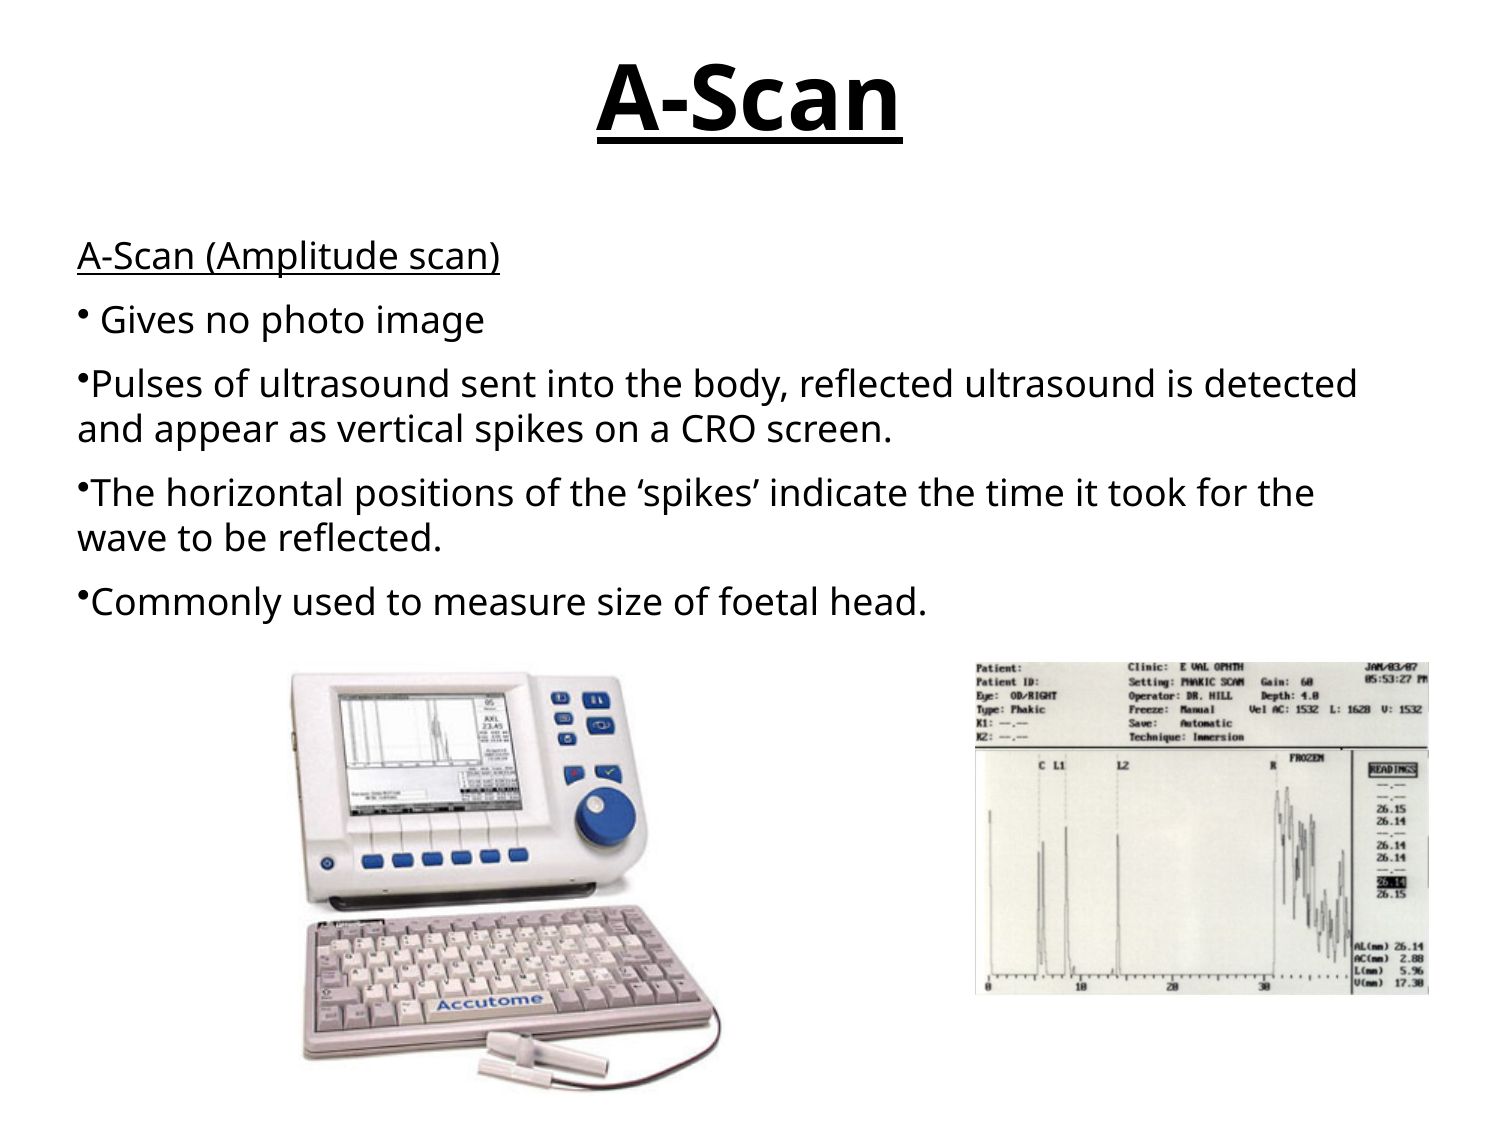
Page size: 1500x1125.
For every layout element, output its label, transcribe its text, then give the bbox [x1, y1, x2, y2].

picture [974, 662, 1429, 997]
text_box A-Scan (Amplitude scan) Gives no photo image Pulses of ultrasound sent into the body, reflected ultrasound is detected and appear as vertical spikes on a CRO screen. The horizontal positions of the ‘spikes’ indicate the time it took for the wave to be reflected. Commonly used to measure size of foetal head. [62, 224, 1400, 694]
title A-Scan [112, 0, 1388, 188]
picture [287, 662, 726, 1101]
